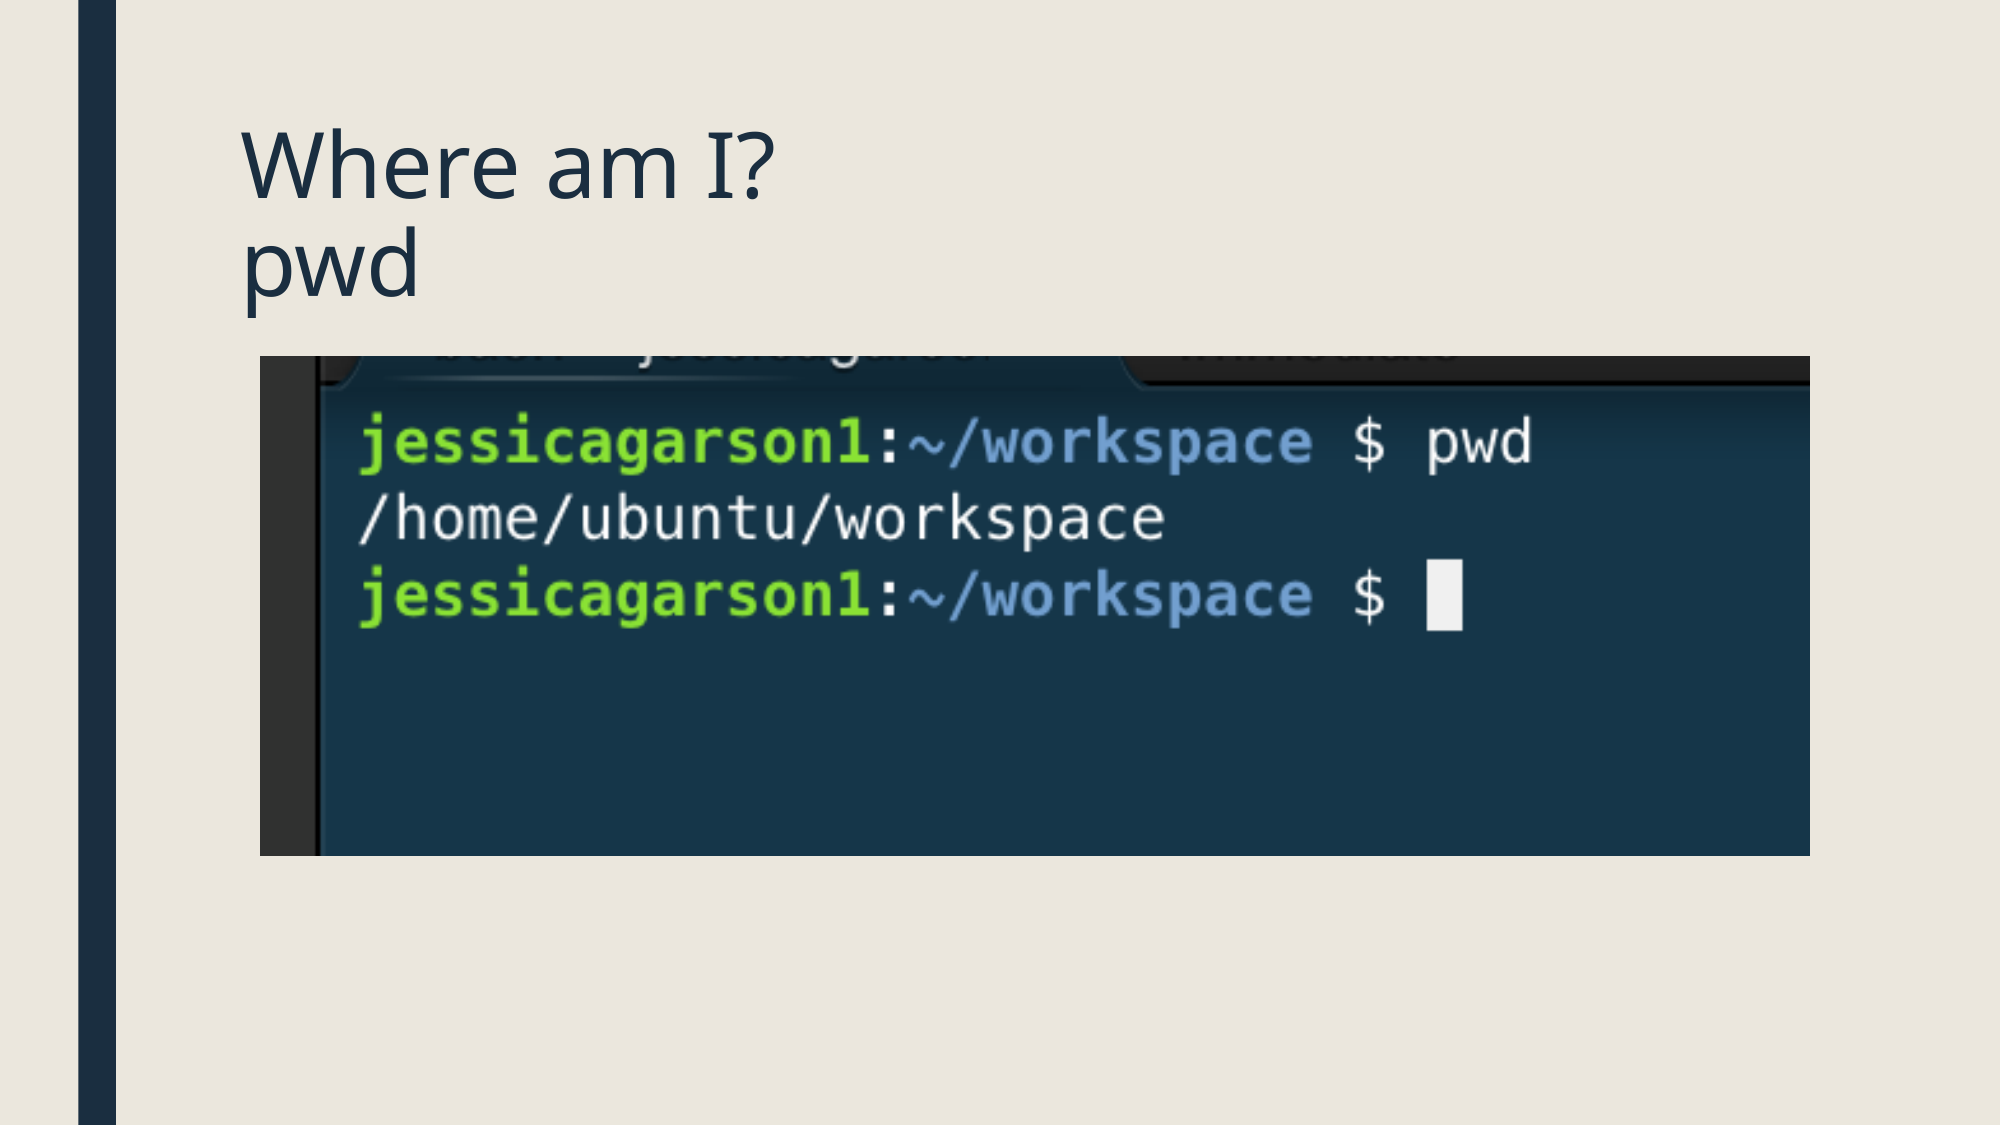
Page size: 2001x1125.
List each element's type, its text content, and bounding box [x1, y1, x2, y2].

title Where am I? pwd [225, 112, 1800, 357]
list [260, 356, 1810, 856]
